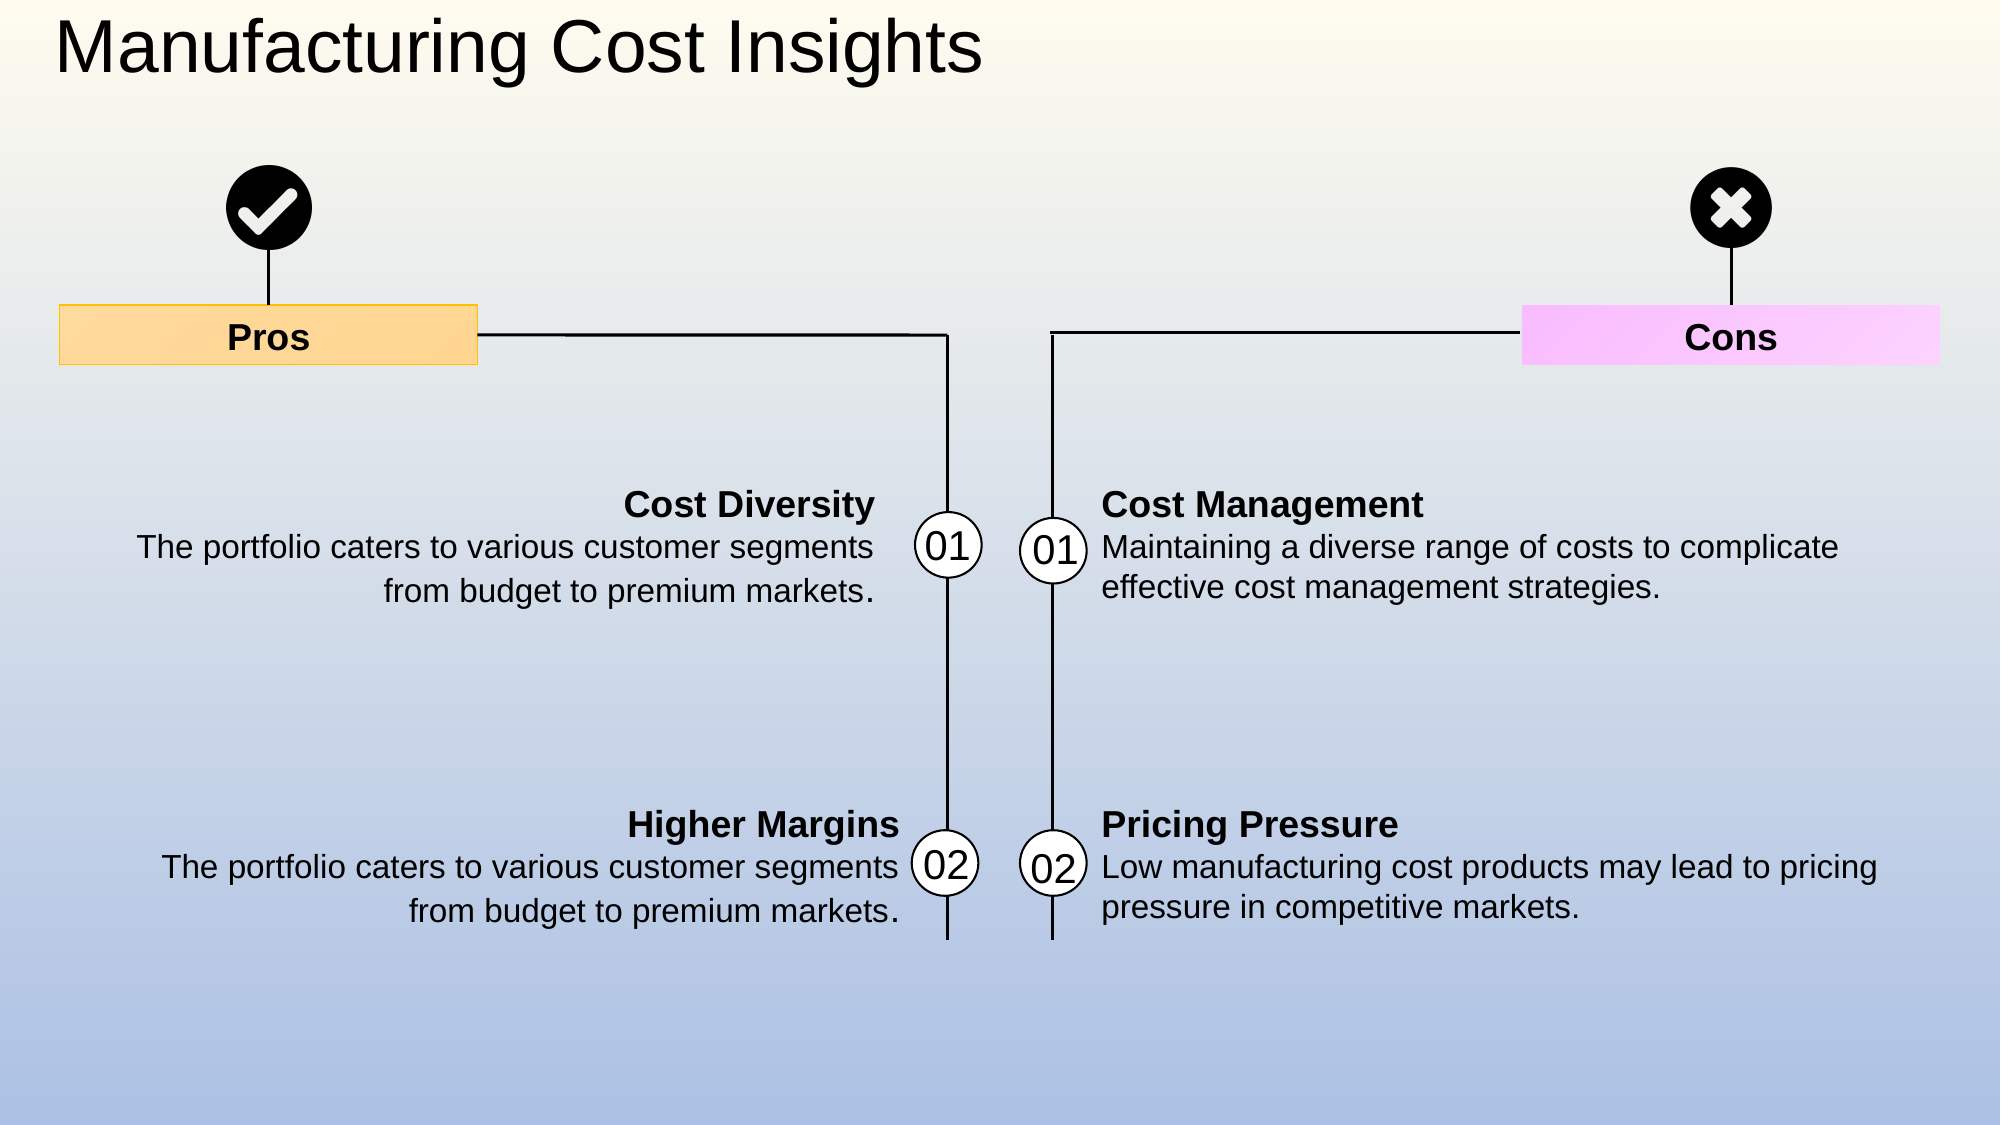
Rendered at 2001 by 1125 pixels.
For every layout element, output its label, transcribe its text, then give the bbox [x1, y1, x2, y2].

text_box [1035, 829, 1052, 834]
text_box 02 [948, 830, 995, 896]
text_box 02 [1015, 834, 1052, 900]
text_box Cost Diversity The portfolio caters to various customer segments from budget to premium markets. [60, 472, 890, 618]
text_box 01 [948, 511, 997, 577]
text_box Higher Margins The portfolio caters to various customer segments from budget to premium markets. [84, 792, 915, 938]
text_box 02 [908, 830, 947, 896]
picture [226, 165, 312, 251]
text_box Pricing Pressure Low manufacturing cost products may lead to pricing pressure in competitive markets. [1086, 792, 1917, 933]
picture [1688, 165, 1774, 251]
text_box Cost Management Maintaining a diverse range of costs to complicate effective cost management strategies. [1086, 472, 1917, 612]
text_box [1038, 581, 1052, 585]
text_box [1053, 581, 1069, 585]
text_box [1053, 829, 1071, 834]
text_box 01 [909, 511, 947, 577]
text_box Cons [1522, 304, 1940, 365]
text_box 01 [1017, 515, 1052, 581]
text_box Pros [59, 304, 478, 365]
text_box 02 [1053, 834, 1103, 900]
title Manufacturing Cost Insights [39, 0, 1148, 96]
text_box 01 [1053, 515, 1105, 581]
